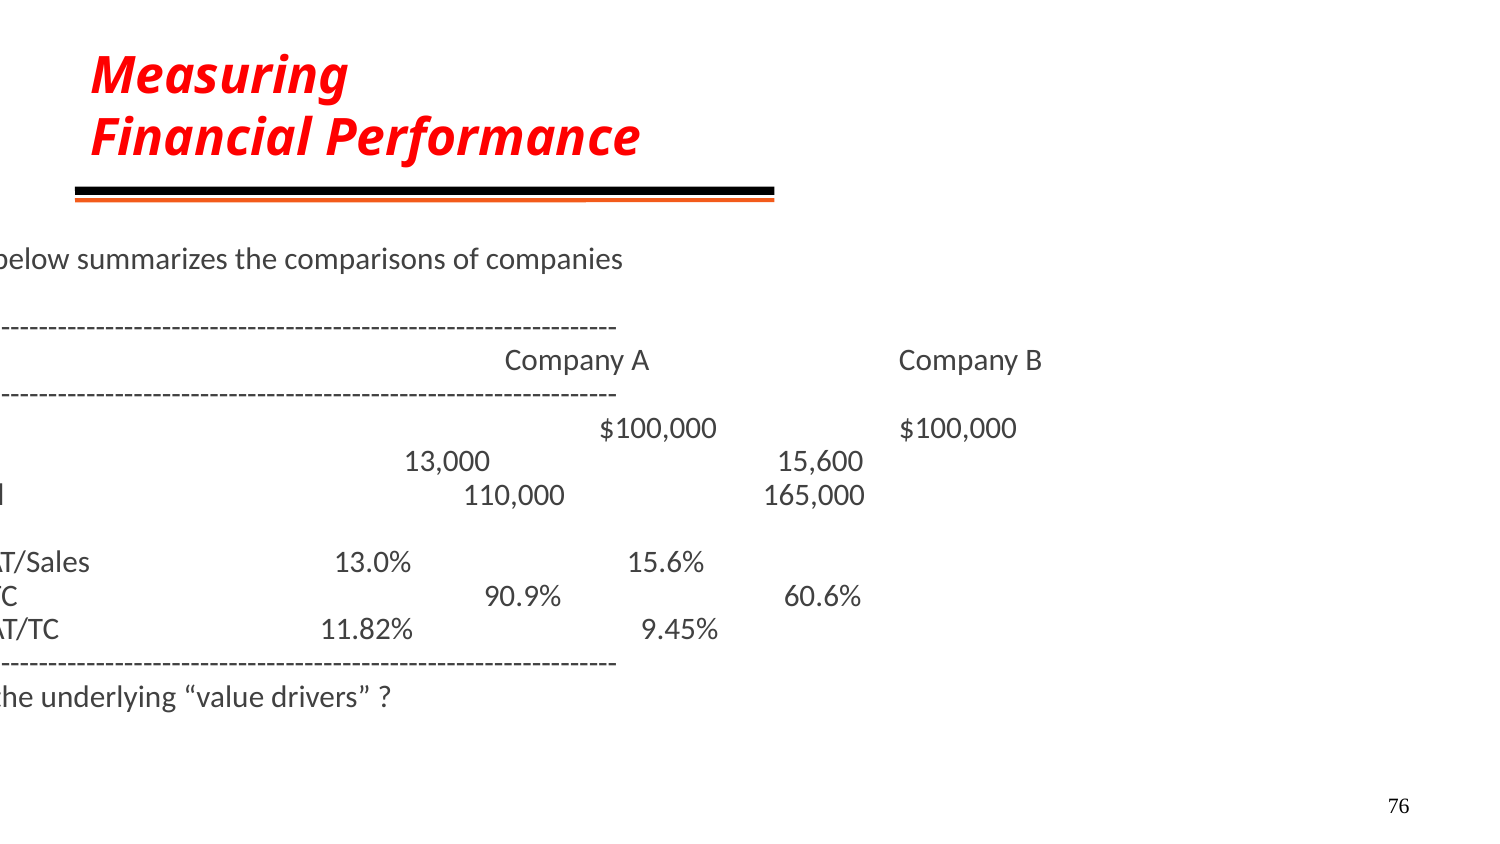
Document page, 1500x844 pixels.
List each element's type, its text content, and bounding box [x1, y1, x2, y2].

title Measuring Financial Performance [75, 33, 1425, 175]
slide_number 76 [1074, 782, 1425, 827]
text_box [74, 190, 775, 201]
text_box The table below summarizes the comparisons of companies A and B. --------------------------------------------------------------------------------- Company A Company B --------------------------------------------------------------------------------- Sales $100,000 $100,000 NOPAT 13,000 15,600 Total Capital 110,000 165,000 ROS = NOPAT/Sales 13.0% 15.6% CT = Sales/TC 90.9% 60.6% ROTC=NOPAT/TC 11.82% 9.45% --------------------------------------------------------------------------------- What are the underlying “value drivers” ? [0, 235, 1058, 722]
